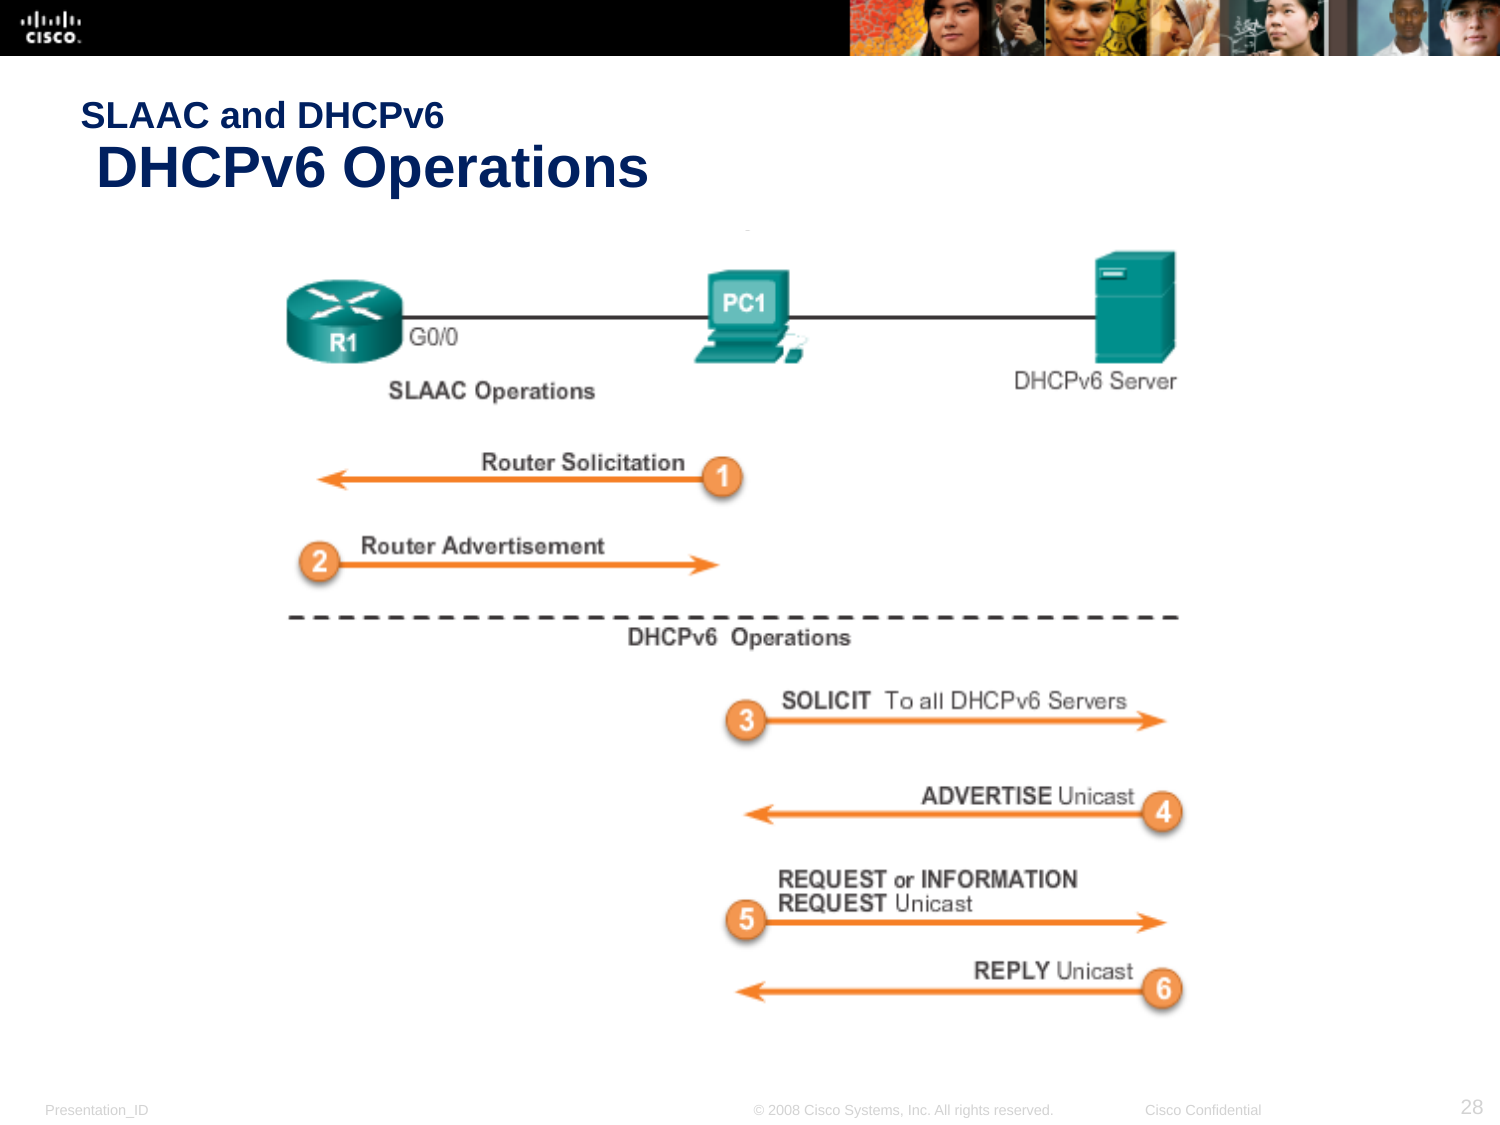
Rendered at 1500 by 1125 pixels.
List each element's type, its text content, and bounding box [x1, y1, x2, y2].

picture [0, 0, 1500, 56]
picture [259, 230, 1192, 1038]
title SLAAC and DHCPv6 DHCPv6 Operations [66, 68, 1404, 207]
